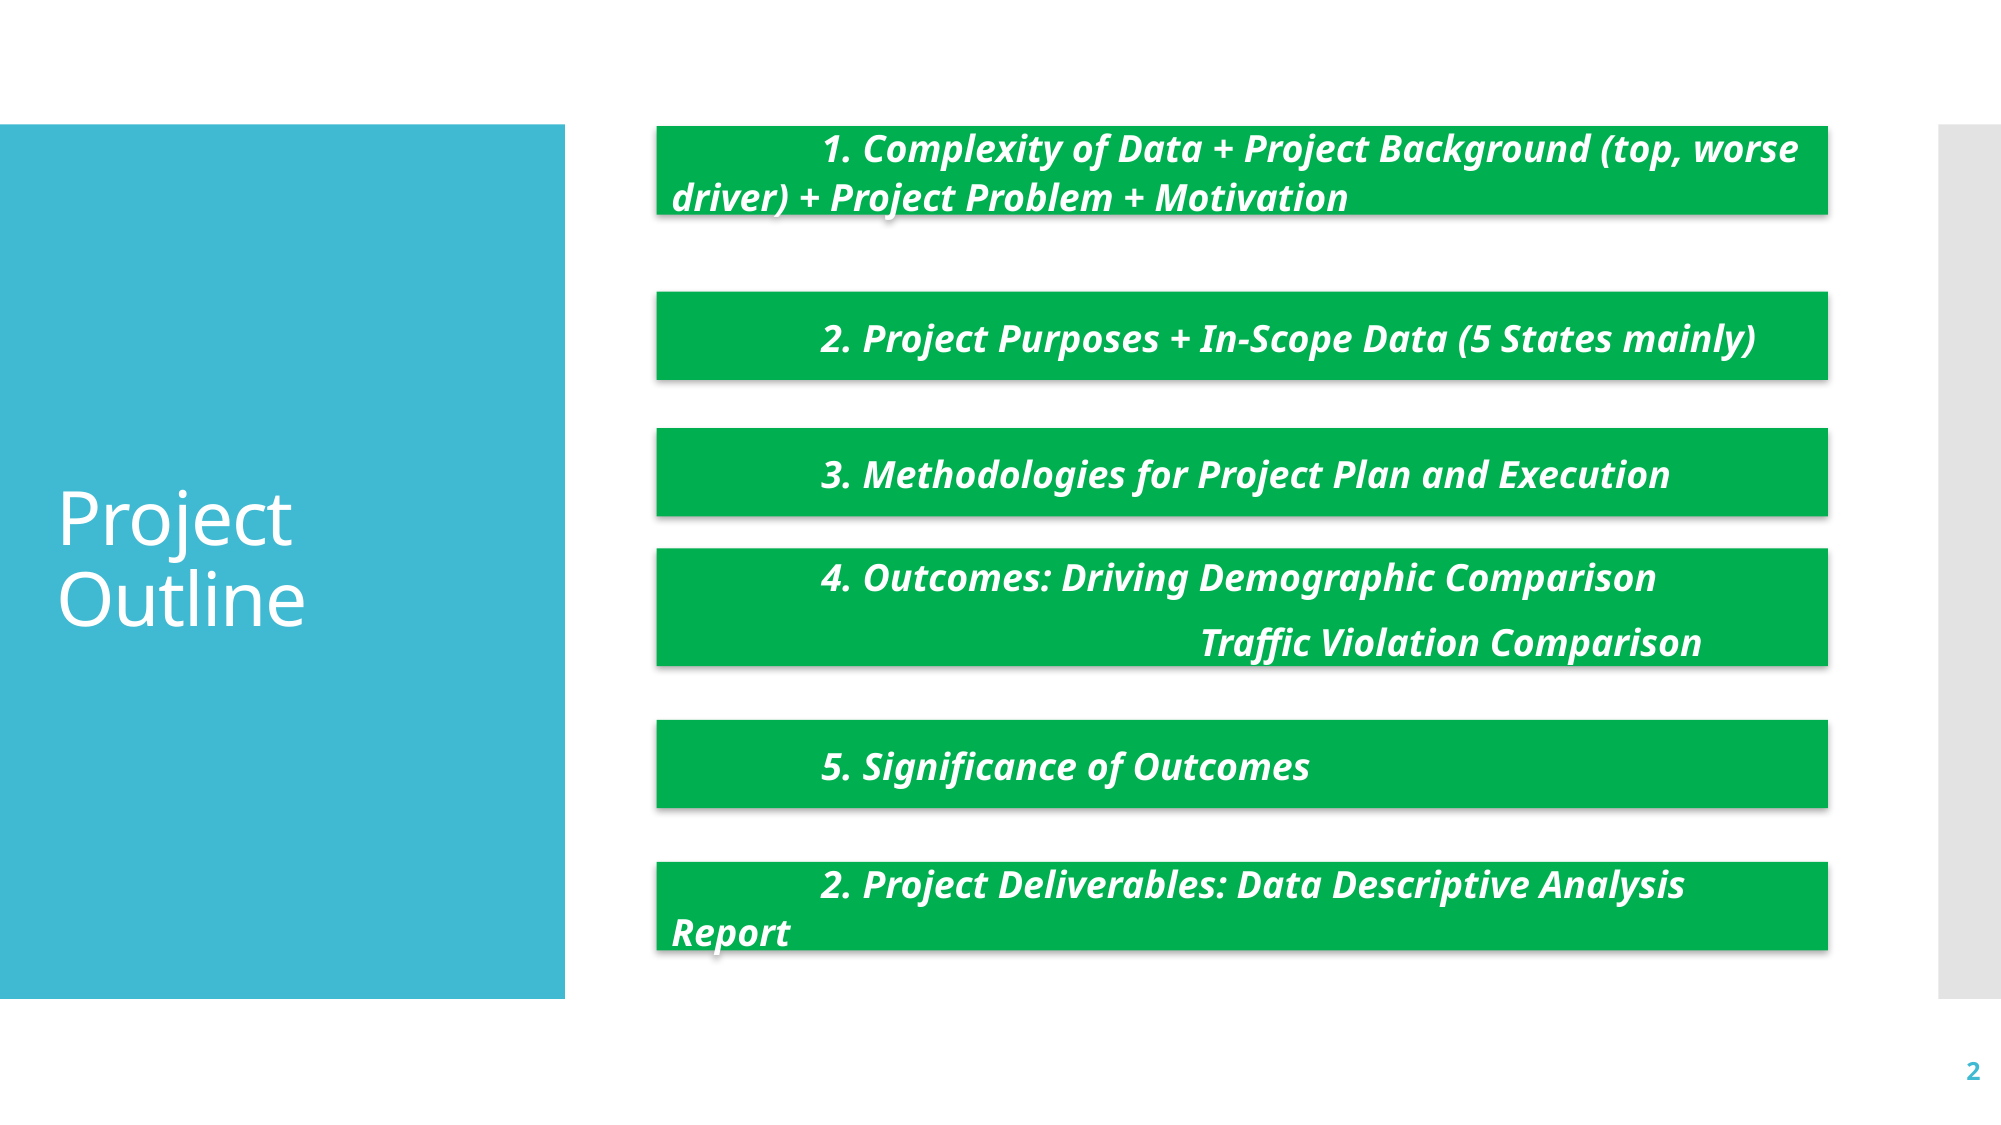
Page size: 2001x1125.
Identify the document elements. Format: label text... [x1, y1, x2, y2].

text_box 5. Significance of Outcomes [656, 719, 1829, 809]
text_box 2. Project Deliverables: Data Descriptive Analysis Report [656, 861, 1829, 951]
text_box 3. Methodologies for Project Plan and Execution [656, 427, 1829, 517]
text_box 1. Complexity of Data + Project Background (top, worse driver) + Project Problem + Motivation [656, 125, 1829, 215]
slide_number 2 [1744, 1042, 1996, 1103]
text_box 4. Outcomes: Driving Demographic Comparison Traffic Violation Comparison [656, 547, 1829, 667]
text_box 2. Project Purposes + In-Scope Data (5 States mainly) [656, 291, 1829, 381]
title Project Outline [41, 184, 525, 940]
